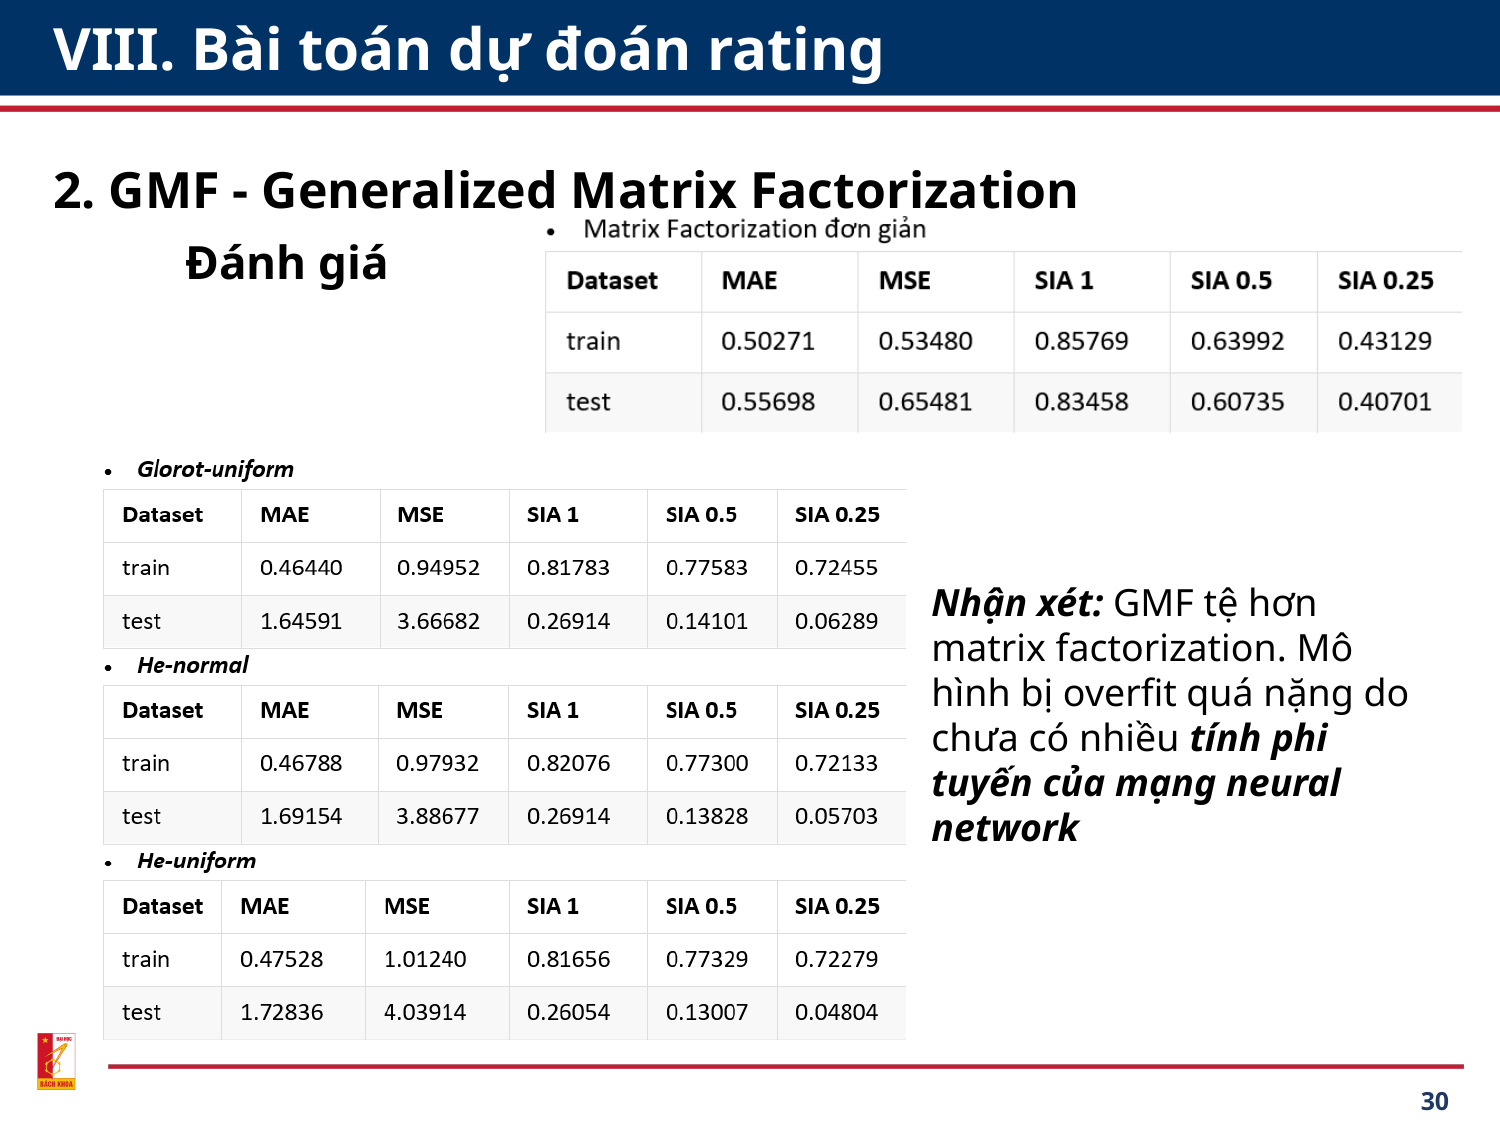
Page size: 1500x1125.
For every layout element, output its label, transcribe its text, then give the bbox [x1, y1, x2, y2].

title VIII. Bài toán dự đoán rating [38, 12, 1462, 87]
slide_number 30 [1126, 1078, 1464, 1125]
picture [0, 0, 1500, 1125]
list 2. GMF - Generalized Matrix Factorization Đánh giá [38, 157, 1462, 1000]
text_box Nhận xét: GMF tệ hơn matrix factorization. Mô hình bị overfit quá nặng do chưa có nhiều tính phi tuyến của mạng neural network [916, 571, 1450, 902]
